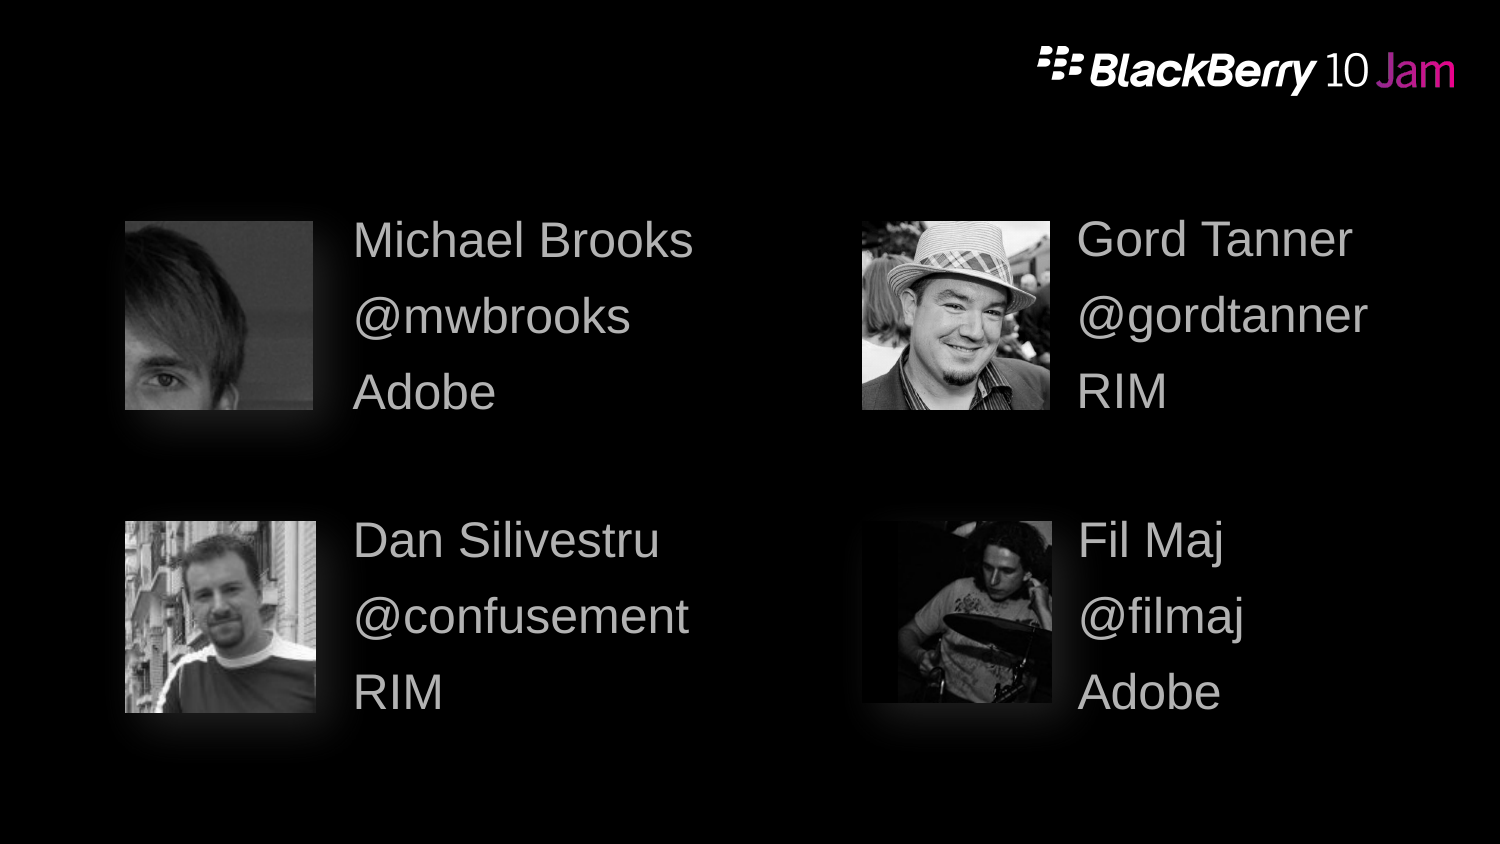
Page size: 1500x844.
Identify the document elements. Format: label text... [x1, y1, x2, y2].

picture [862, 521, 1052, 703]
subtitle Dan Silivestru @confusement RIM [337, 509, 726, 723]
picture [124, 221, 313, 410]
picture [124, 521, 316, 713]
text_box Michael Brooks @mwbrooks Adobe [337, 209, 725, 422]
text_box Fil Maj @filmaj Adobe [1062, 509, 1450, 722]
text_box Gord Tanner @gordtanner RIM [1061, 208, 1449, 421]
picture [862, 221, 1051, 410]
picture [1037, 46, 1454, 96]
